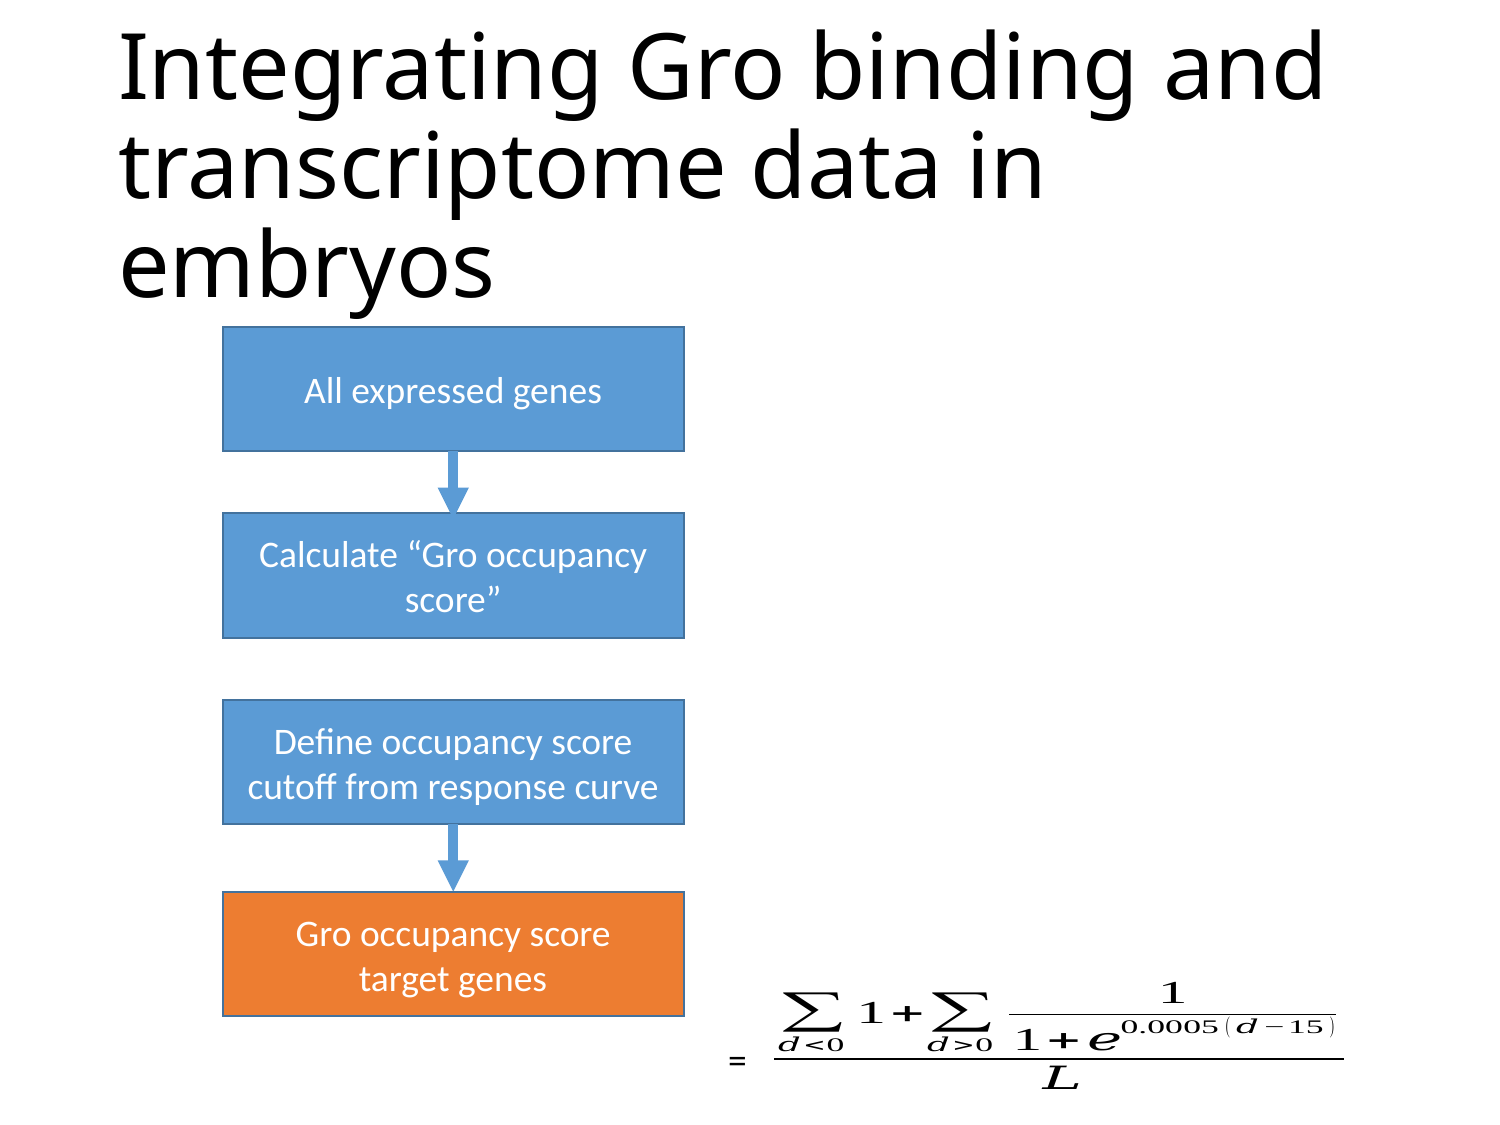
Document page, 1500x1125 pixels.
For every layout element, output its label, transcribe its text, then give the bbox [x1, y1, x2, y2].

text_box Calculate “Gro occupancy score” [222, 512, 685, 639]
title Integrating Gro binding and transcriptome data in embryos [103, 59, 1397, 278]
text_box = [713, 1028, 771, 1089]
text_box All expressed genes [222, 326, 685, 452]
text_box Define occupancy score cutoff from response curve [222, 699, 685, 825]
text_box Gro occupancy score target genes [222, 891, 685, 1017]
